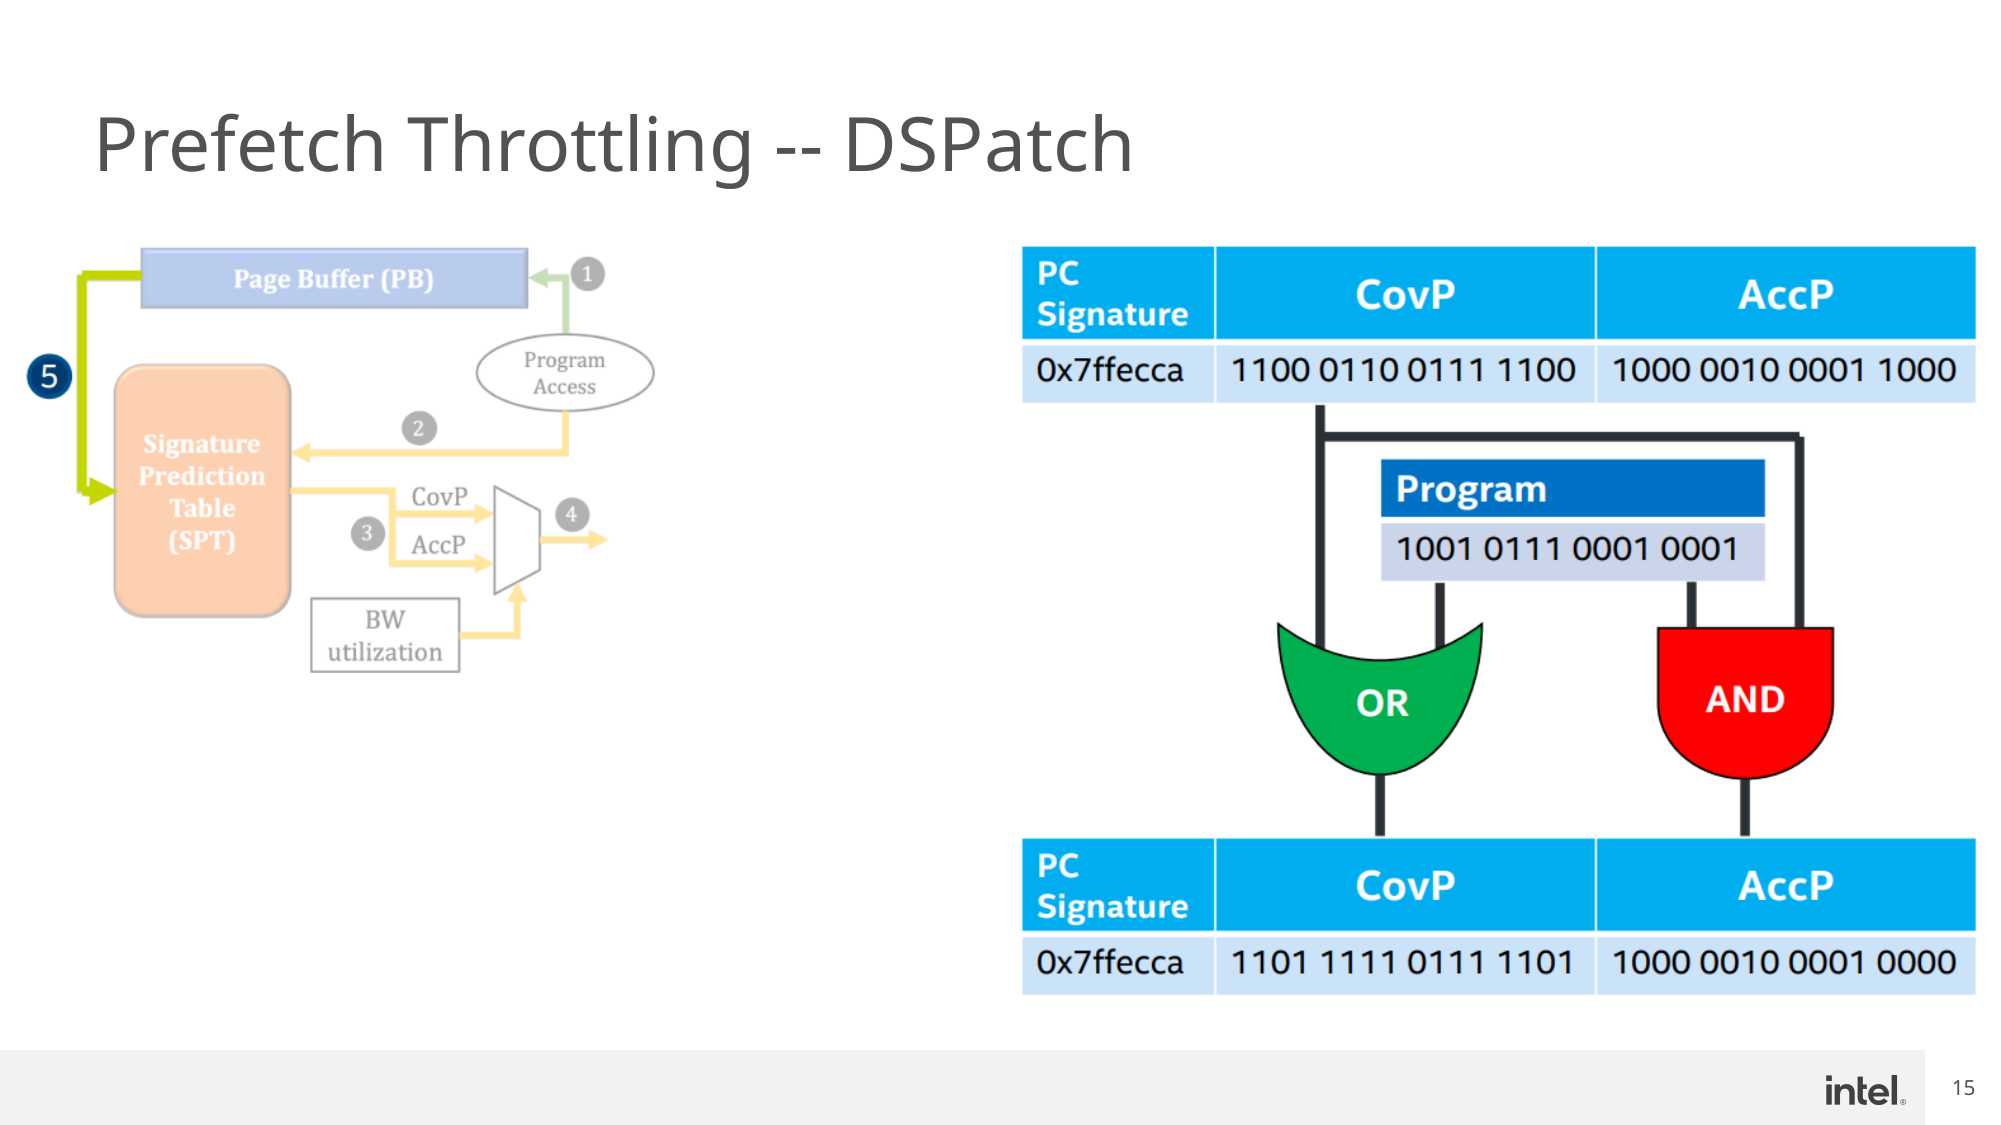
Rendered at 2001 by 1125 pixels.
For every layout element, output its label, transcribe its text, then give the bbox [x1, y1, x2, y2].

picture [0, 229, 1991, 1018]
title Prefetch Throttling -- DSPatch [93, 83, 1901, 212]
picture [1826, 1075, 1906, 1105]
